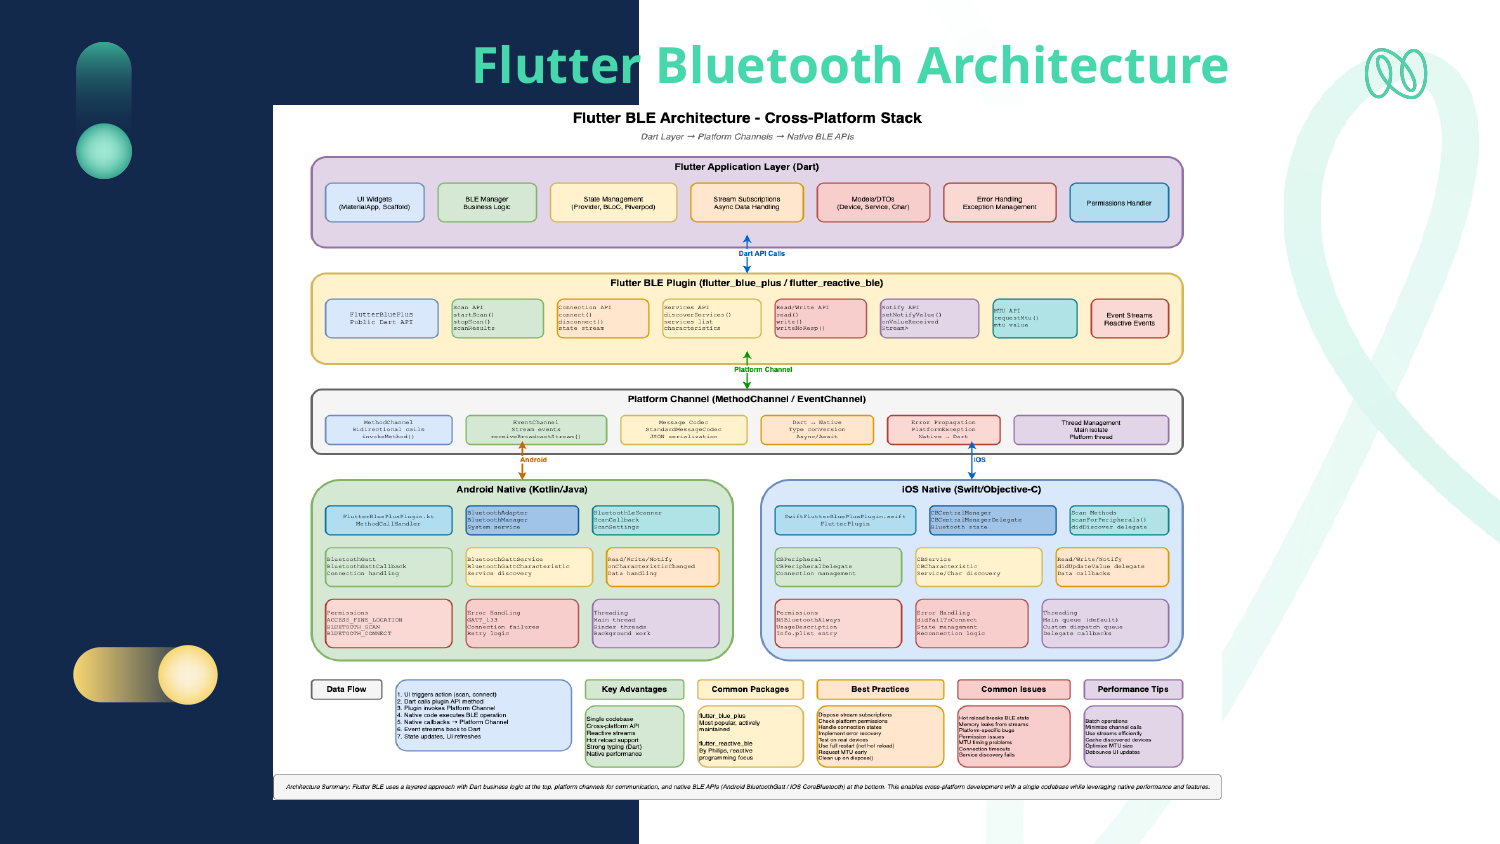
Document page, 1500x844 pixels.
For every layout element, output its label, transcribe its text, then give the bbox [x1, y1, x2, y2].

picture [35, 24, 166, 202]
text_box [0, 0, 639, 601]
text_box [0, 764, 639, 844]
picture [0, 0, 1500, 844]
text_box Flutter Bluetooth Architecture [253, 24, 768, 109]
